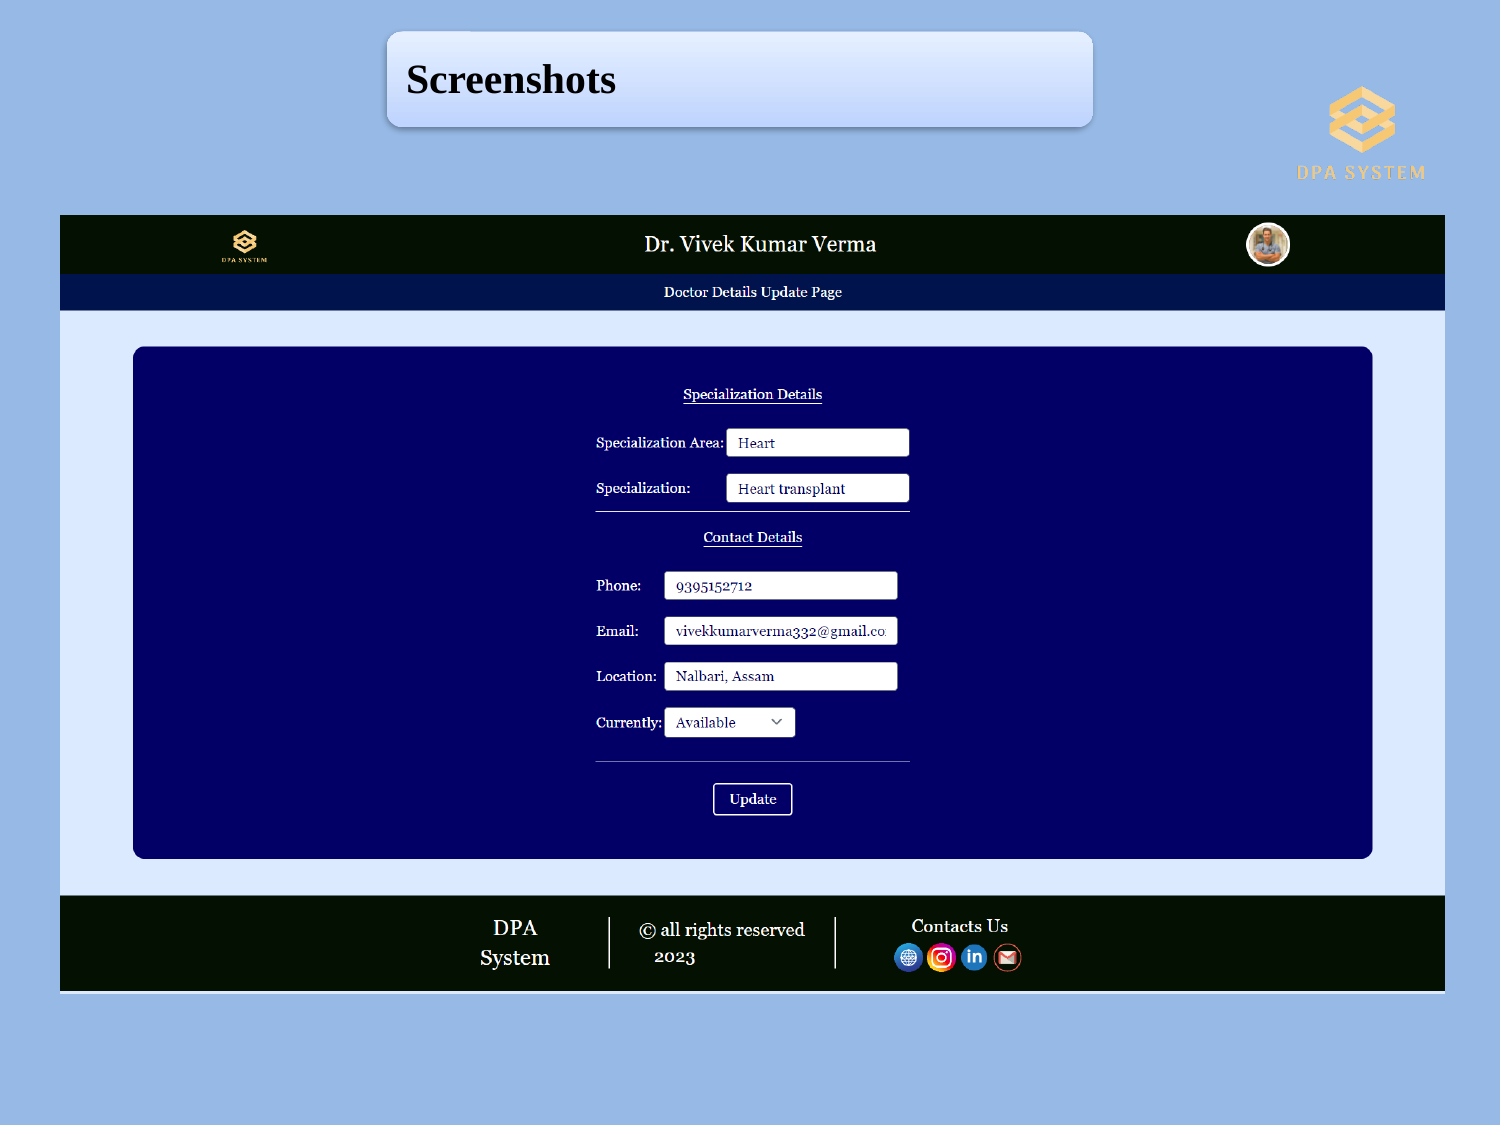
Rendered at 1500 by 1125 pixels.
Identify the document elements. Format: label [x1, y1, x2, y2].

text_box [386, 31, 1094, 128]
picture [60, 215, 1445, 995]
picture [1278, 49, 1445, 206]
